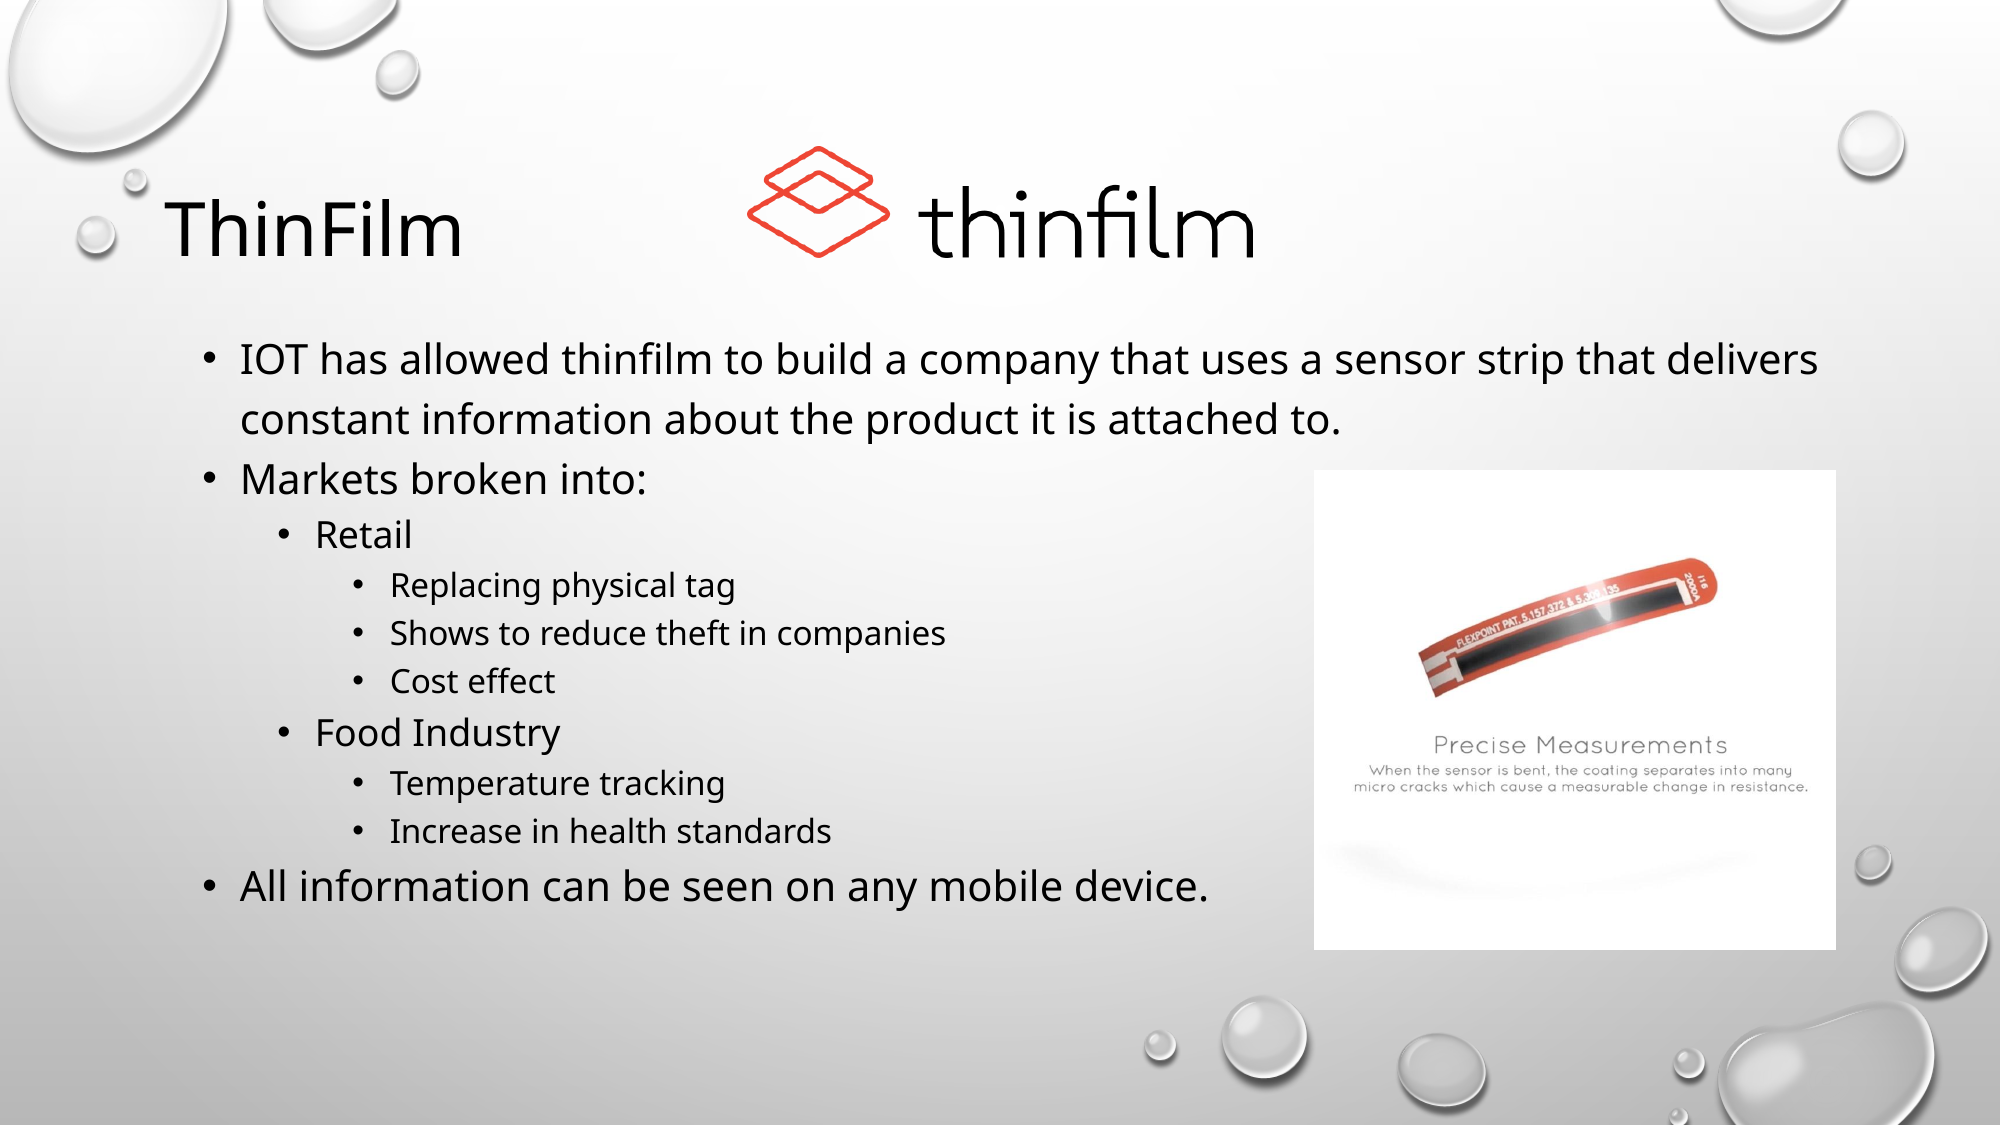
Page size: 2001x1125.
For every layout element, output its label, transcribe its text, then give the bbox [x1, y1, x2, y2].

list IOT has allowed thinfilm to build a company that uses a sensor strip that delivers constant information about the product it is attached to. Markets broken into: Retail Replacing physical tag Shows to reduce theft in companies Cost effect Food Industry Temperature tracking Increase in health standards All information can be seen on any mobile device. [149, 307, 1850, 950]
title ThinFilm [149, 101, 1851, 364]
picture [0, 0, 2000, 1125]
